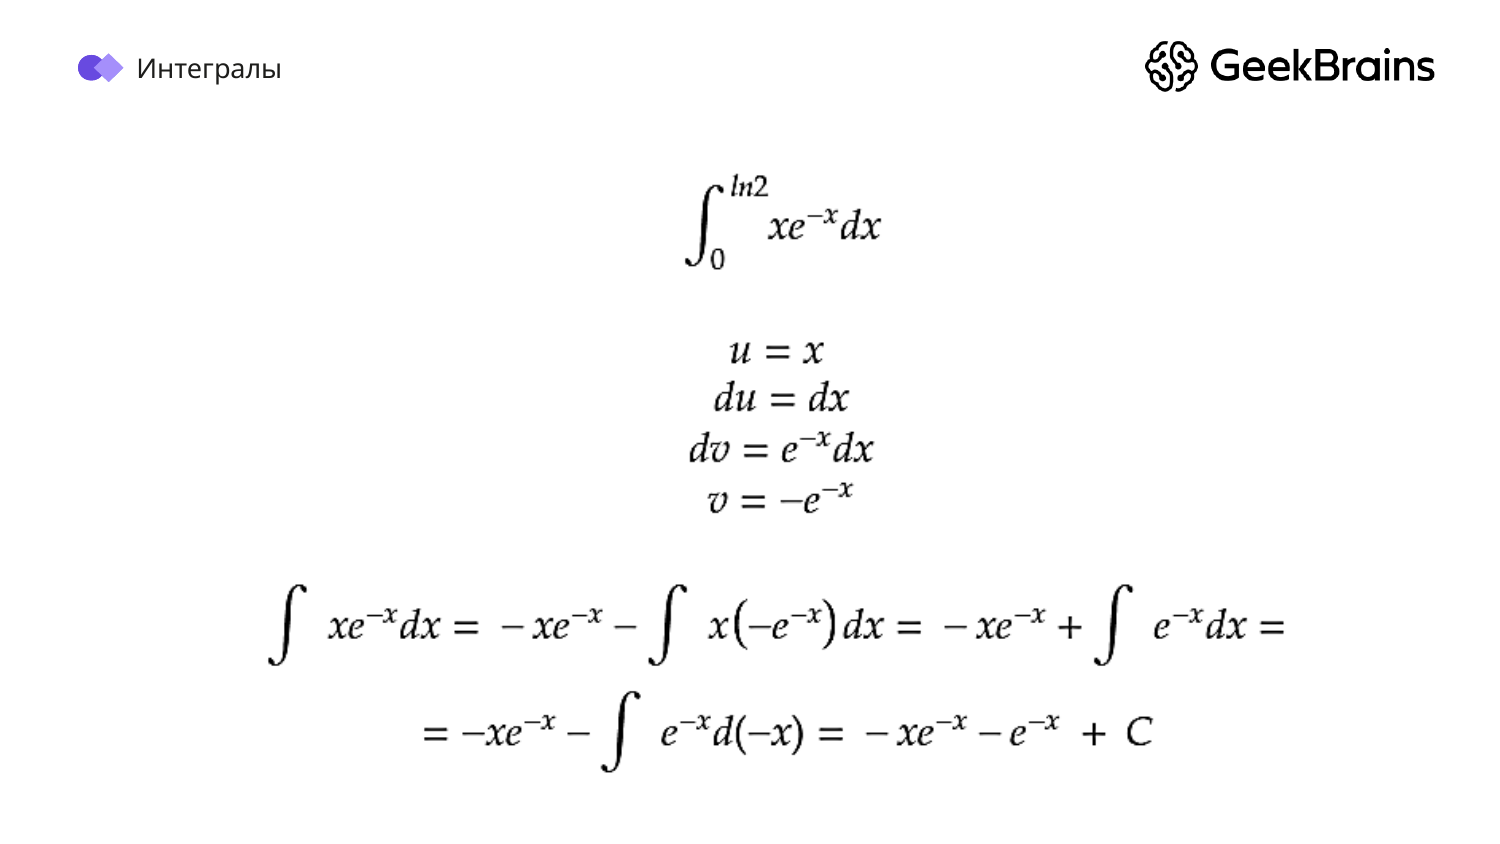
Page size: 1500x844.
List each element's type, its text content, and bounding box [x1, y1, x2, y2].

picture [1145, 39, 1435, 93]
title Интегралы [134, 39, 812, 83]
text_box [78, 54, 102, 81]
picture [170, 163, 1357, 787]
text_box [93, 53, 124, 82]
